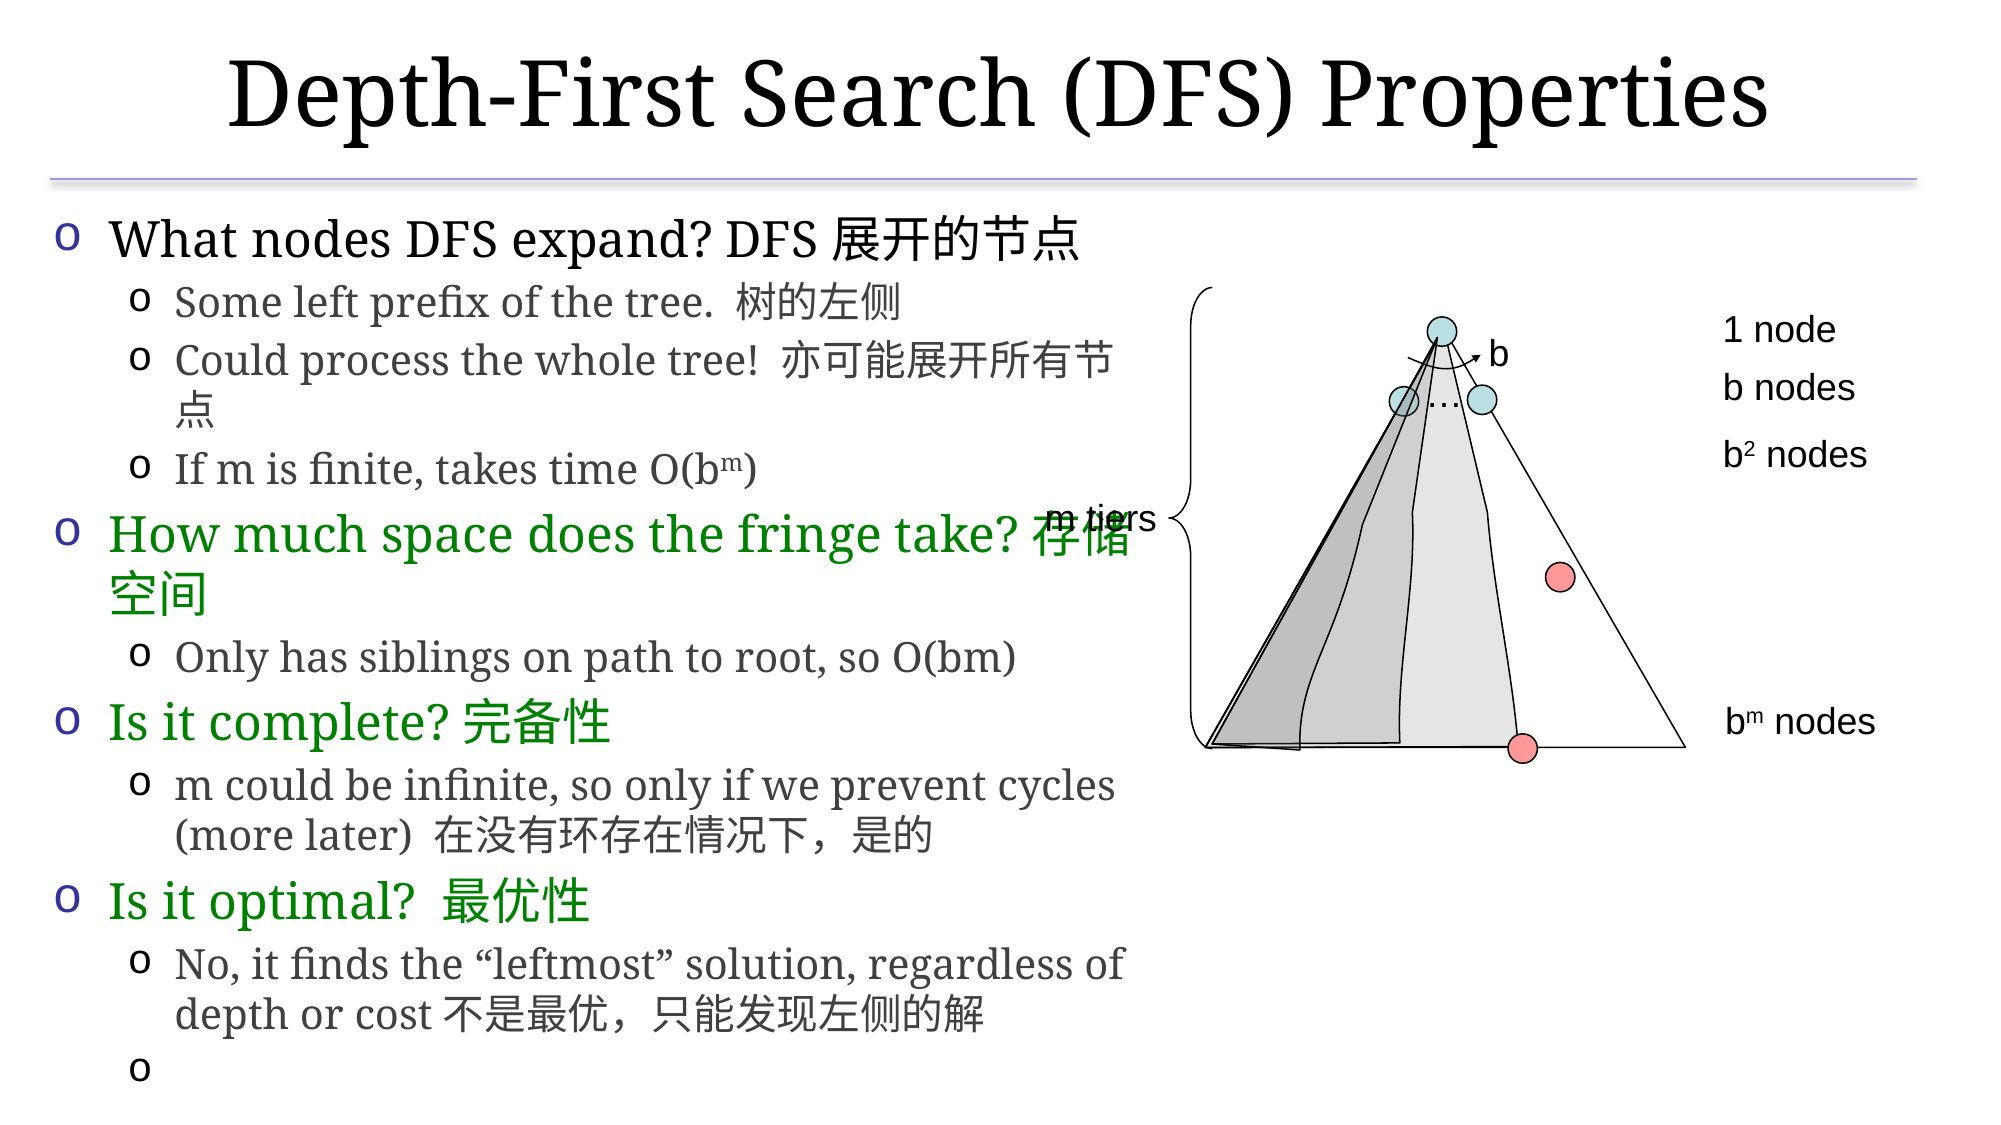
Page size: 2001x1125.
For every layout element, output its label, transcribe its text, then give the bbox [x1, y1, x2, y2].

title Depth-First Search (DFS) Properties [0, 0, 2000, 184]
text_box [1029, 287, 1951, 764]
list What nodes DFS expand? DFS展开的节点 Some left prefix of the tree. 树的左侧 Could process the whole tree! 亦可能展开所有节点 If m is finite, takes time O(bm) How much space does the fringe take?存储空间 Only has siblings on path to root, so O(bm) Is it complete?完备性 m could be infinite, so only if we prevent cycles (more later) 在没有环存在情况下，是的 Is it optimal? 最优性 No, it finds the “leftmost” solution, regardless of depth or cost不是最优，只能发现左侧的解 [37, 199, 1147, 977]
